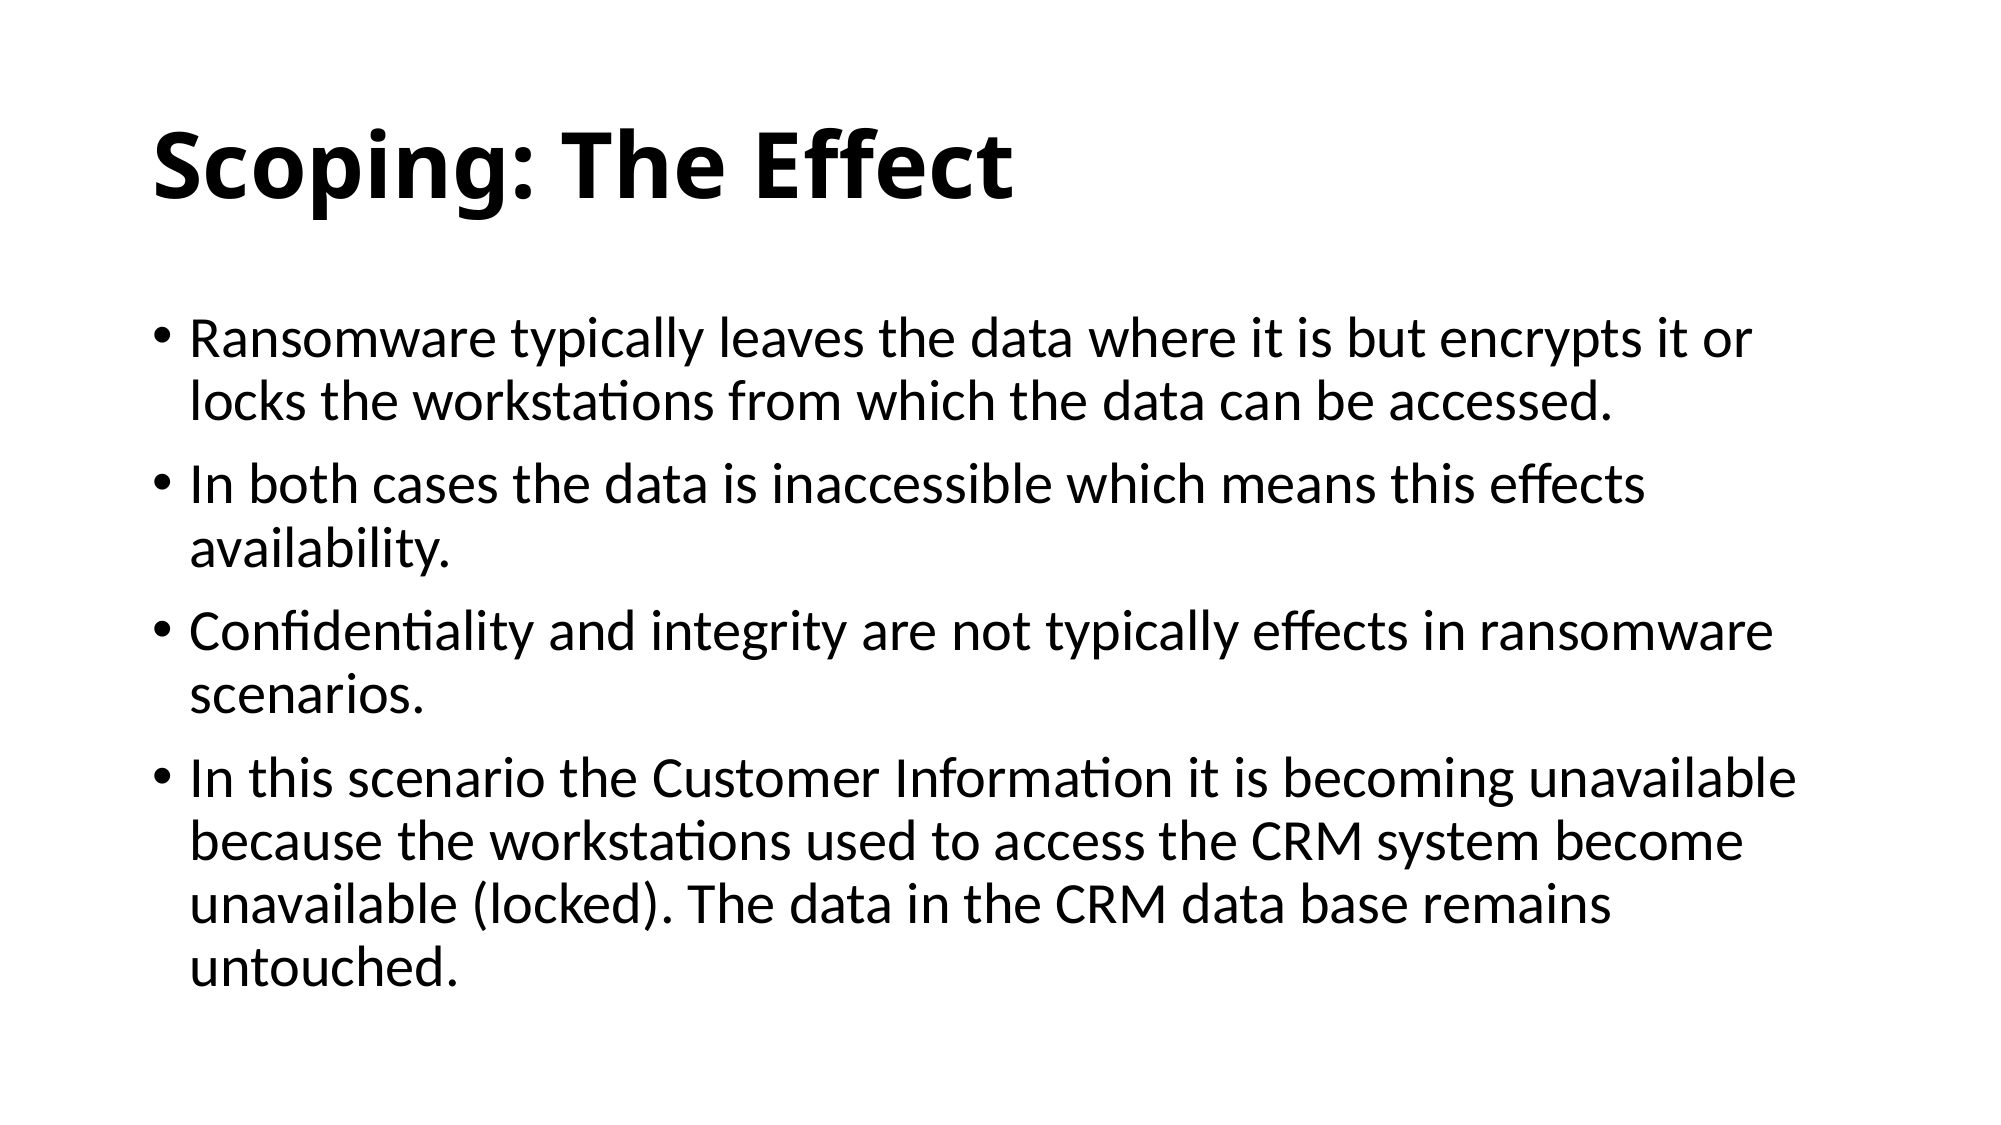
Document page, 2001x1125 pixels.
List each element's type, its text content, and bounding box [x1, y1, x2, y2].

title Scoping: The Effect [137, 59, 1863, 278]
list Ransomware typically leaves the data where it is but encrypts it or locks the workstations from which the data can be accessed. In both cases the data is inaccessible which means this effects availability. Confidentiality and integrity are not typically effects in ransomware scenarios. In this scenario the Customer Information it is becoming unavailable because the workstations used to access the CRM system become unavailable (locked). The data in the CRM data base remains untouched. [137, 299, 1863, 1014]
